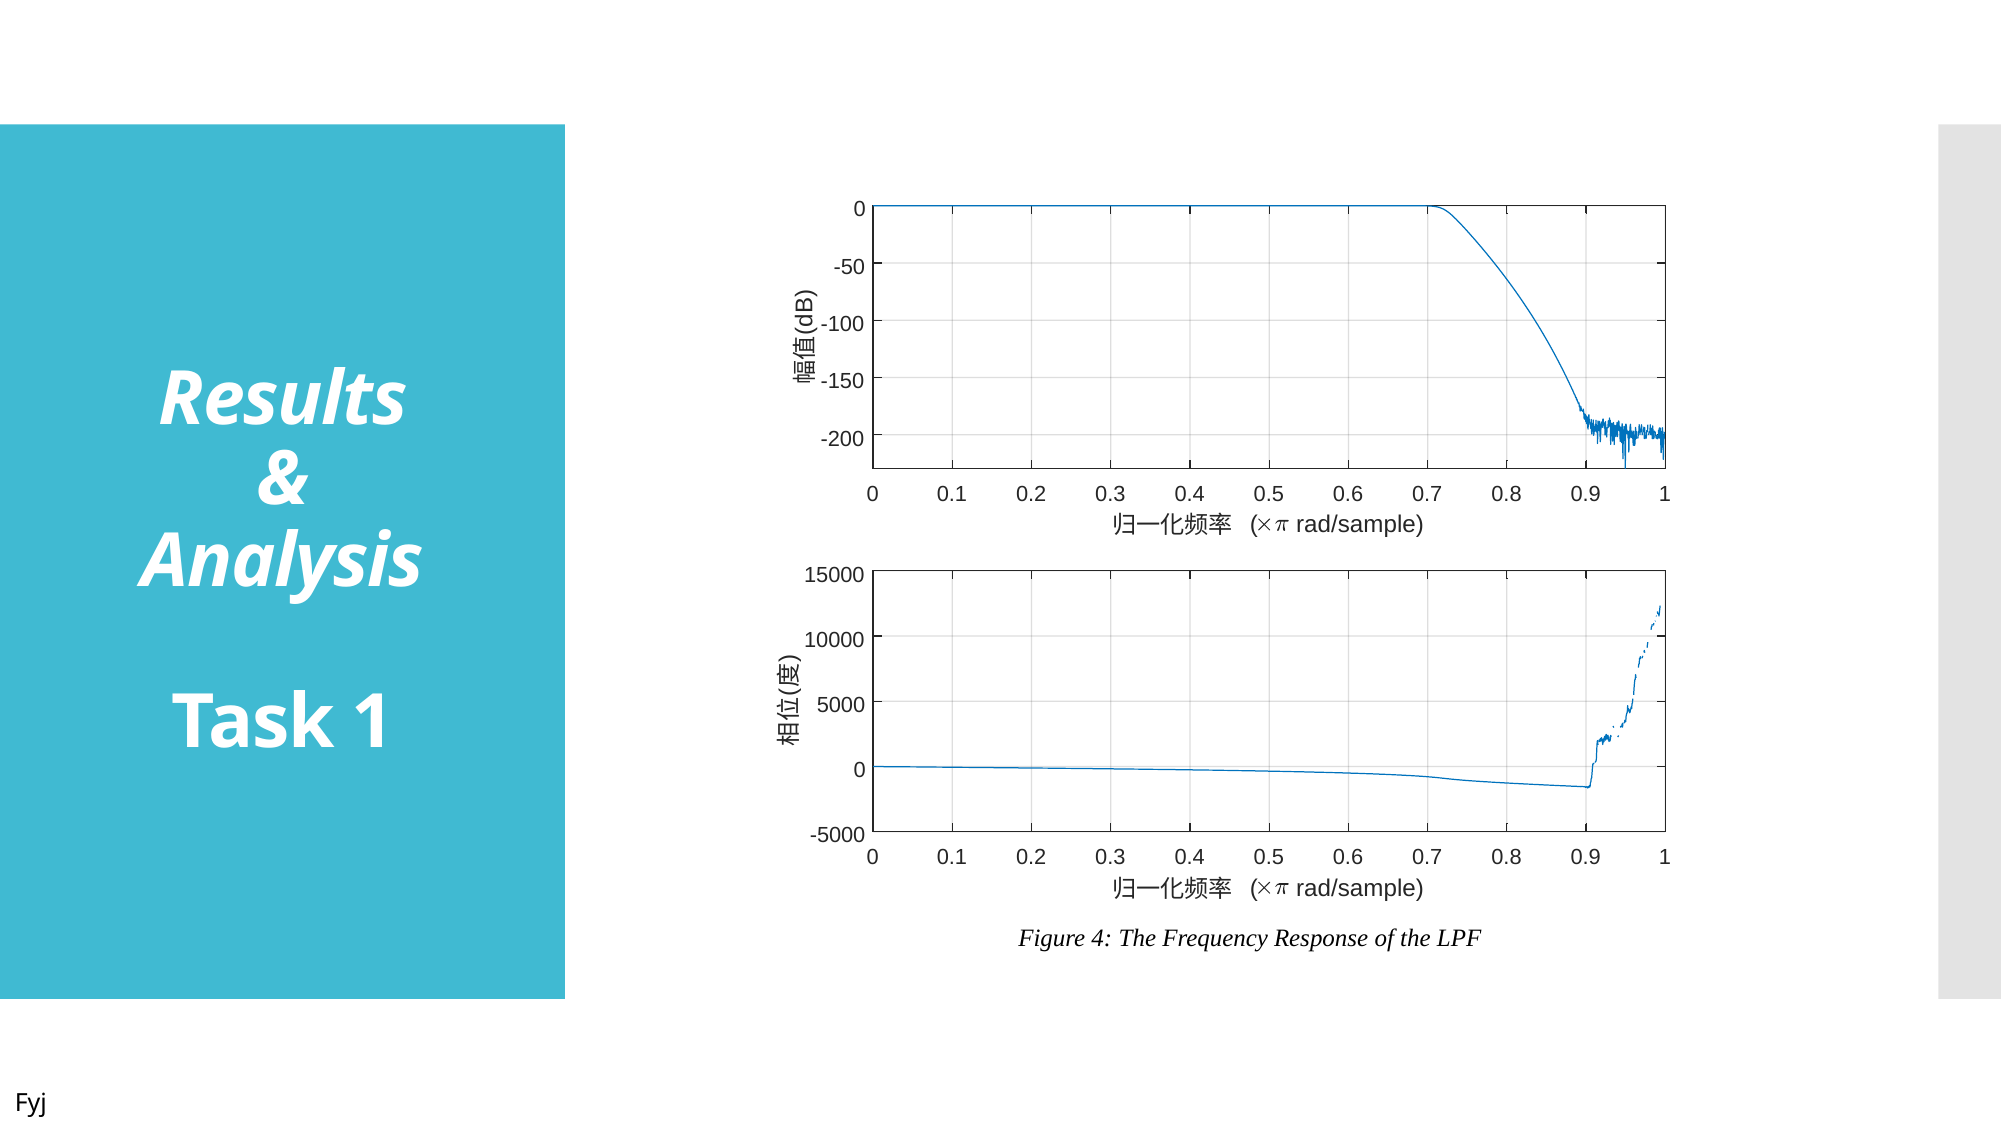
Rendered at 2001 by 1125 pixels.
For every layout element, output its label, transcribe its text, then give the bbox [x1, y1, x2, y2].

text_box Figure 4: The Frequency Response of the LPF [739, 915, 1761, 959]
text_box Fyj [0, 1079, 75, 1125]
picture [739, 148, 1761, 915]
title Results & Analysis Task 1 [41, 184, 525, 940]
